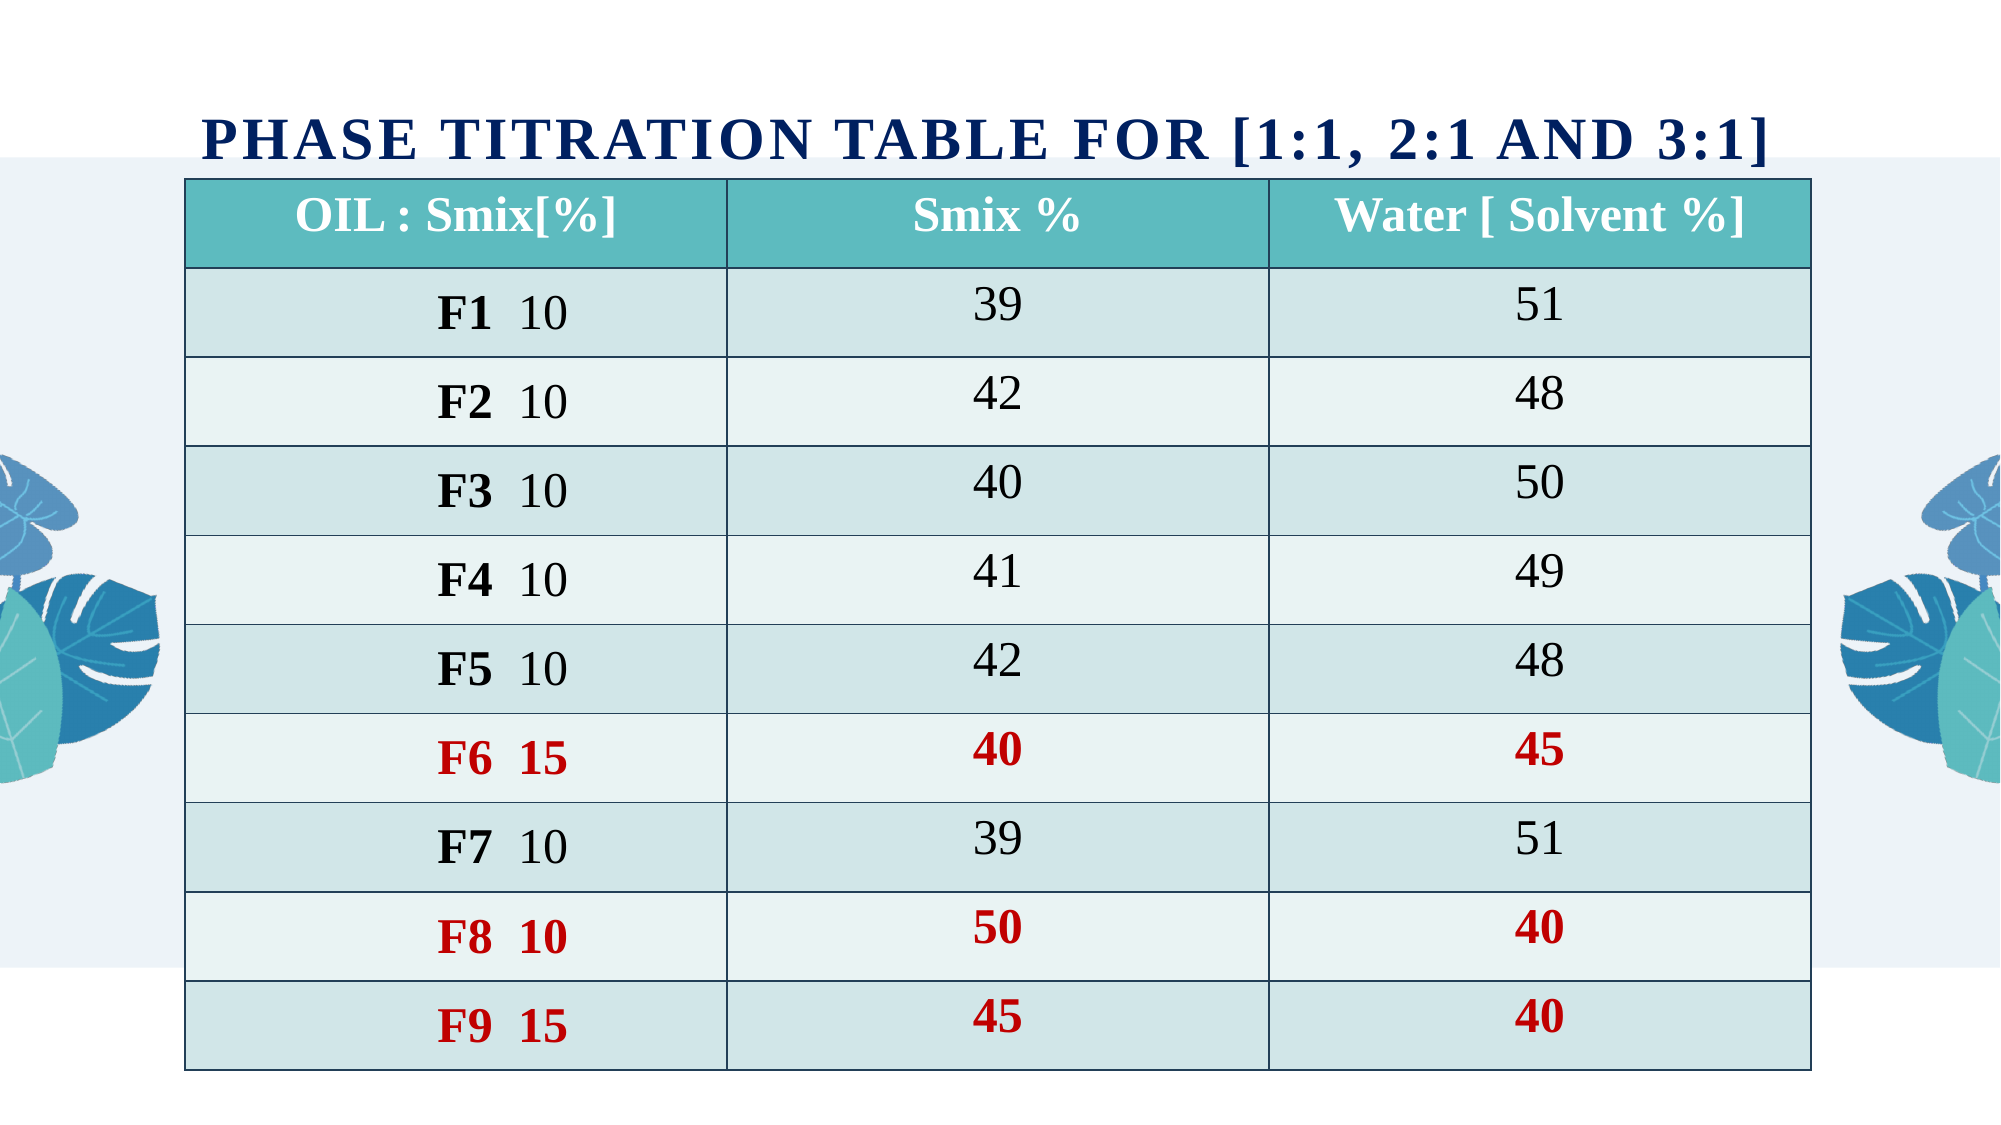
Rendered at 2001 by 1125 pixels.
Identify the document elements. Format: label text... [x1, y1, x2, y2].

table_header Water [ Solvent %] [1270, 180, 1810, 267]
table_cell F1 10 [186, 269, 726, 356]
table_cell F8 10 [186, 893, 726, 980]
table_cell F6 15 [186, 714, 726, 802]
title PHASE TITRATION TABLE FOR [1:1, 2:1 AND 3:1] [161, 45, 1811, 180]
table_cell 39 [728, 269, 1268, 356]
table_cell 48 [1270, 625, 1810, 713]
table_cell 51 [1270, 803, 1810, 891]
table_cell 42 [728, 625, 1268, 713]
table_cell F4 10 [186, 536, 726, 624]
table_cell 50 [1270, 447, 1810, 535]
table_cell 40 [1270, 893, 1810, 980]
table_cell 45 [1270, 714, 1810, 802]
table_cell F2 10 [186, 358, 726, 445]
table_cell 39 [728, 803, 1268, 891]
table_cell F9 15 [186, 982, 726, 1069]
table_cell F5 10 [186, 625, 726, 713]
table_cell 40 [1270, 982, 1810, 1069]
table_cell F3 10 [186, 447, 726, 535]
picture [0, 420, 184, 832]
table_cell 40 [728, 447, 1268, 535]
table_cell 49 [1270, 536, 1810, 624]
table_cell 45 [728, 982, 1268, 1069]
picture [1812, 420, 2001, 832]
table_cell 50 [728, 893, 1268, 980]
table_cell F7 10 [186, 803, 726, 891]
table_cell 48 [1270, 358, 1810, 445]
table_cell 51 [1270, 269, 1810, 356]
table_cell 42 [728, 358, 1268, 445]
table_cell 41 [728, 536, 1268, 624]
table_header Smix % [728, 180, 1268, 267]
table_header OIL : Smix[%] [186, 180, 726, 267]
table_cell 40 [728, 714, 1268, 802]
